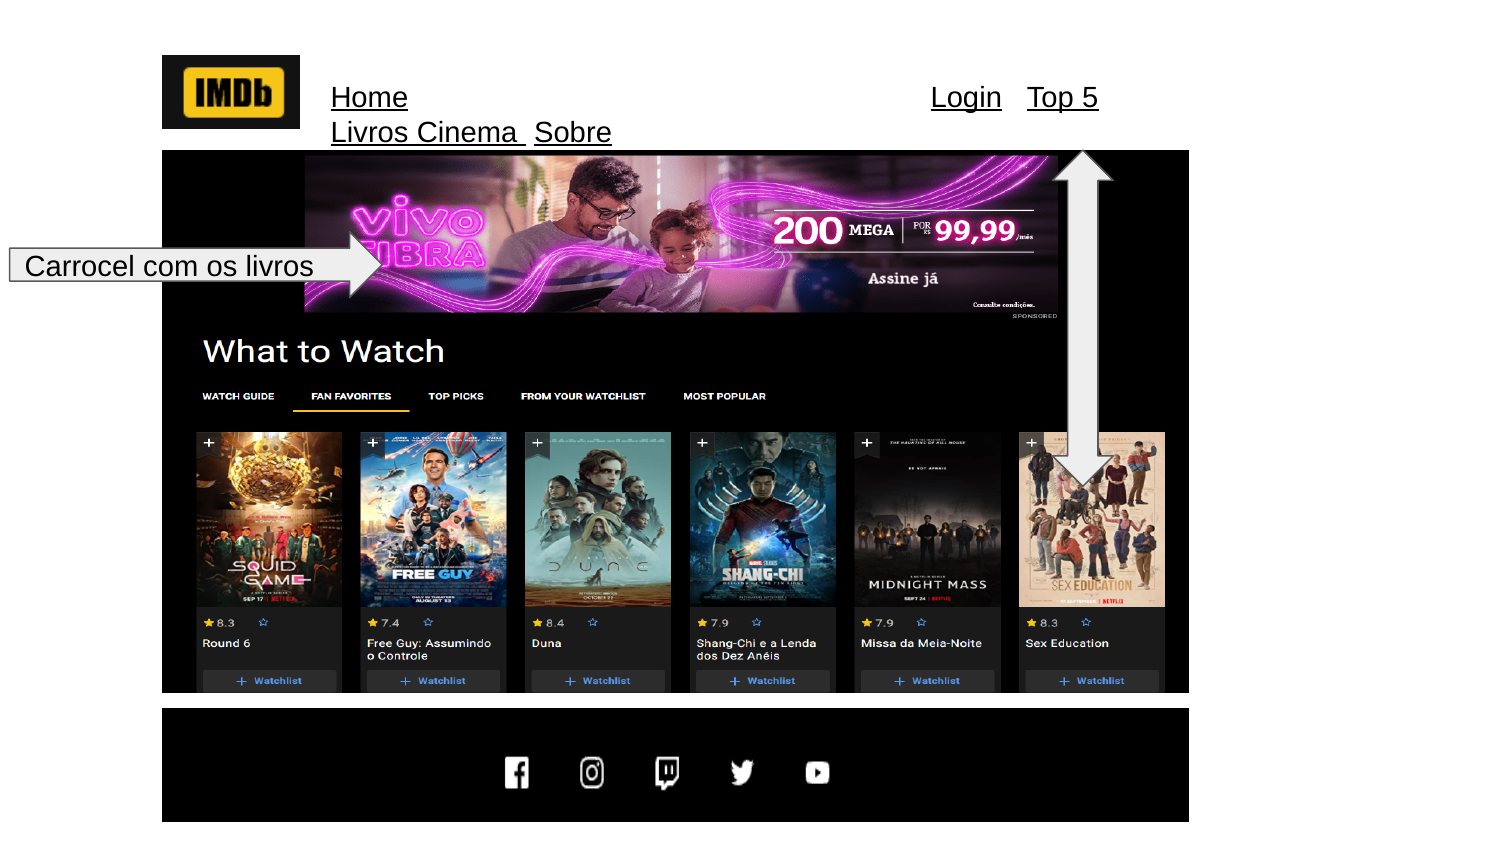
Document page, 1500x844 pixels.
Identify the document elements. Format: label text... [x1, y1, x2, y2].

text_box Home Login Top 5 Livros Cinema Sobre [315, 63, 1200, 164]
text_box Carrocel com os livros [9, 248, 156, 282]
picture [161, 55, 300, 130]
picture [161, 708, 1189, 822]
picture [161, 149, 1189, 693]
